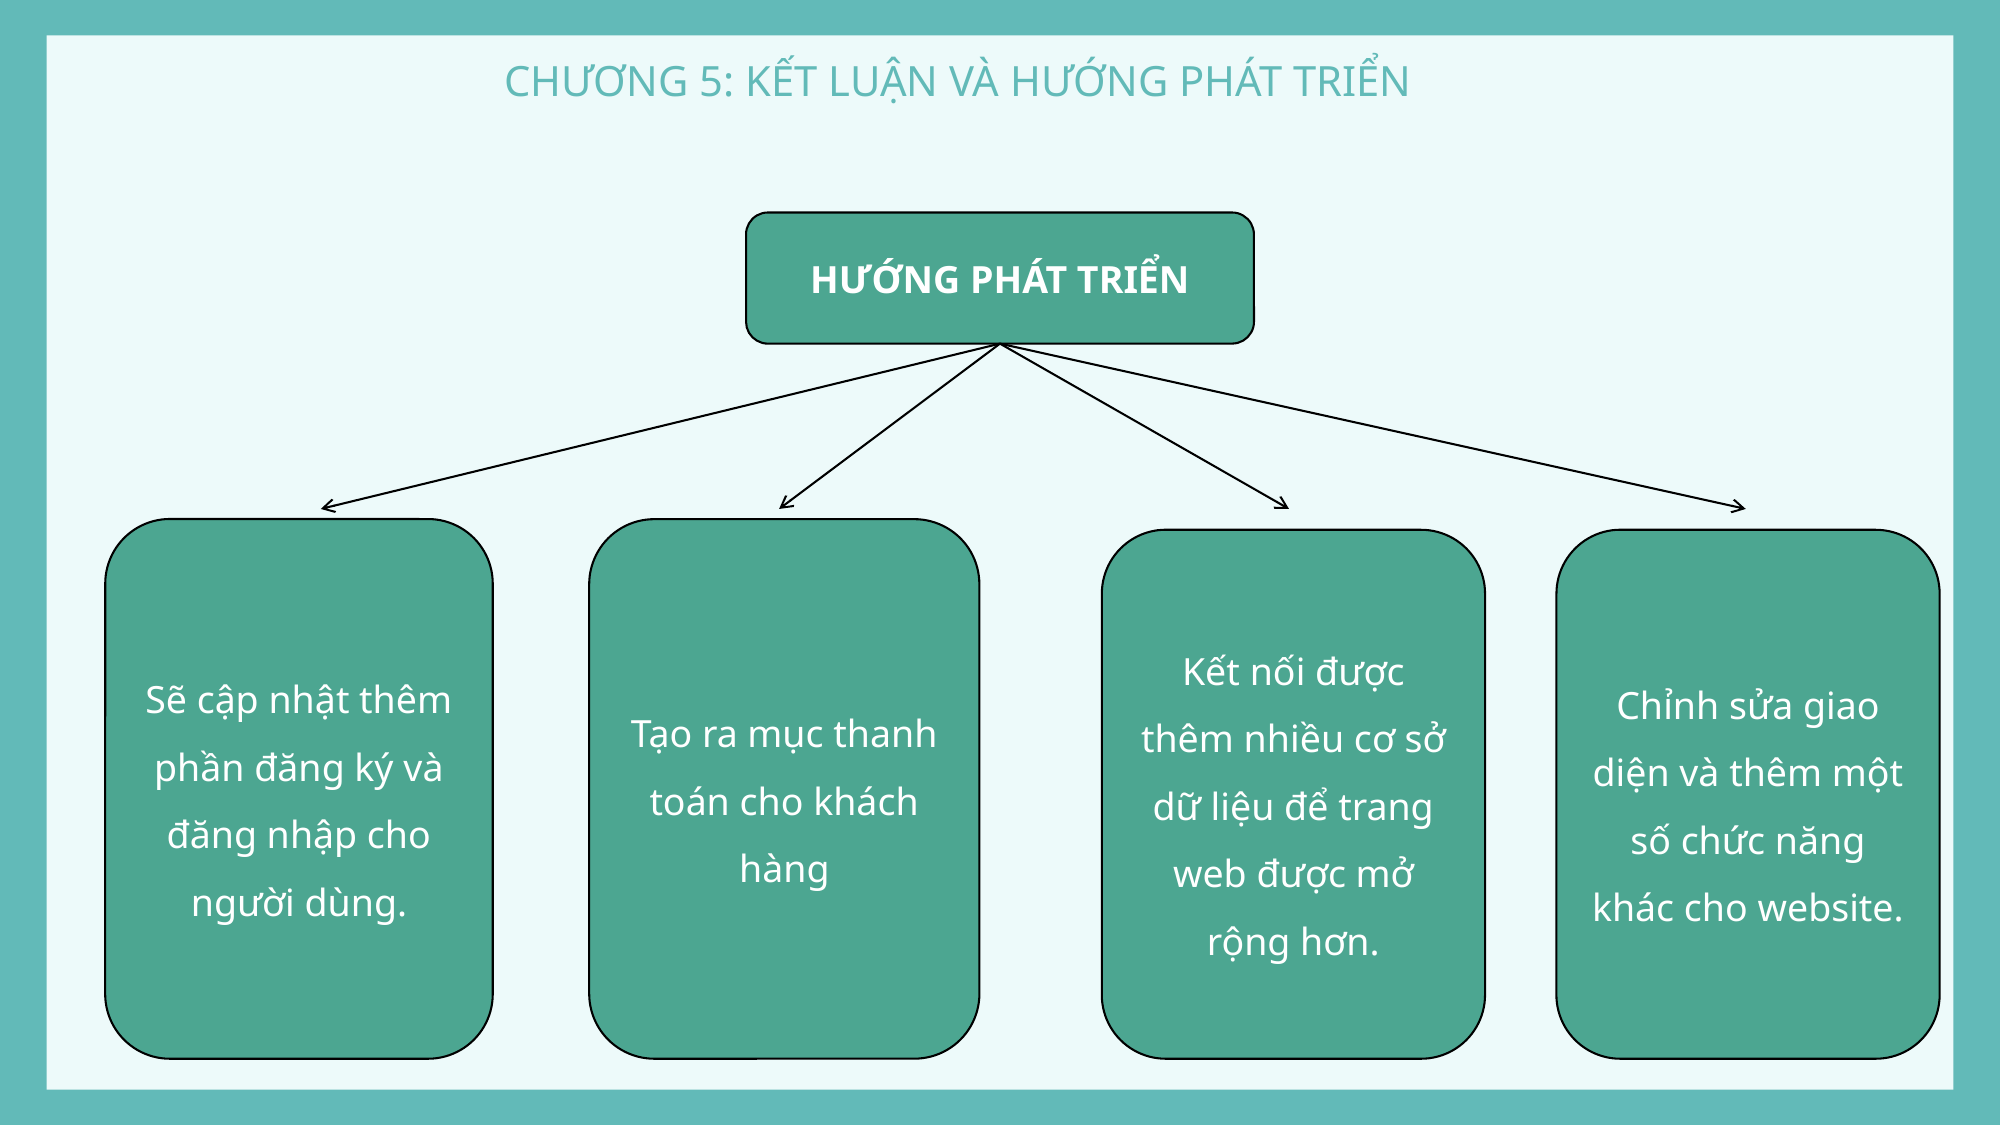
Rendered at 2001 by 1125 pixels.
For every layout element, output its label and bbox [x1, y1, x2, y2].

text_box [779, 343, 999, 509]
text_box [0, 0, 2000, 1125]
text_box [320, 343, 779, 509]
text_box [999, 343, 1746, 509]
